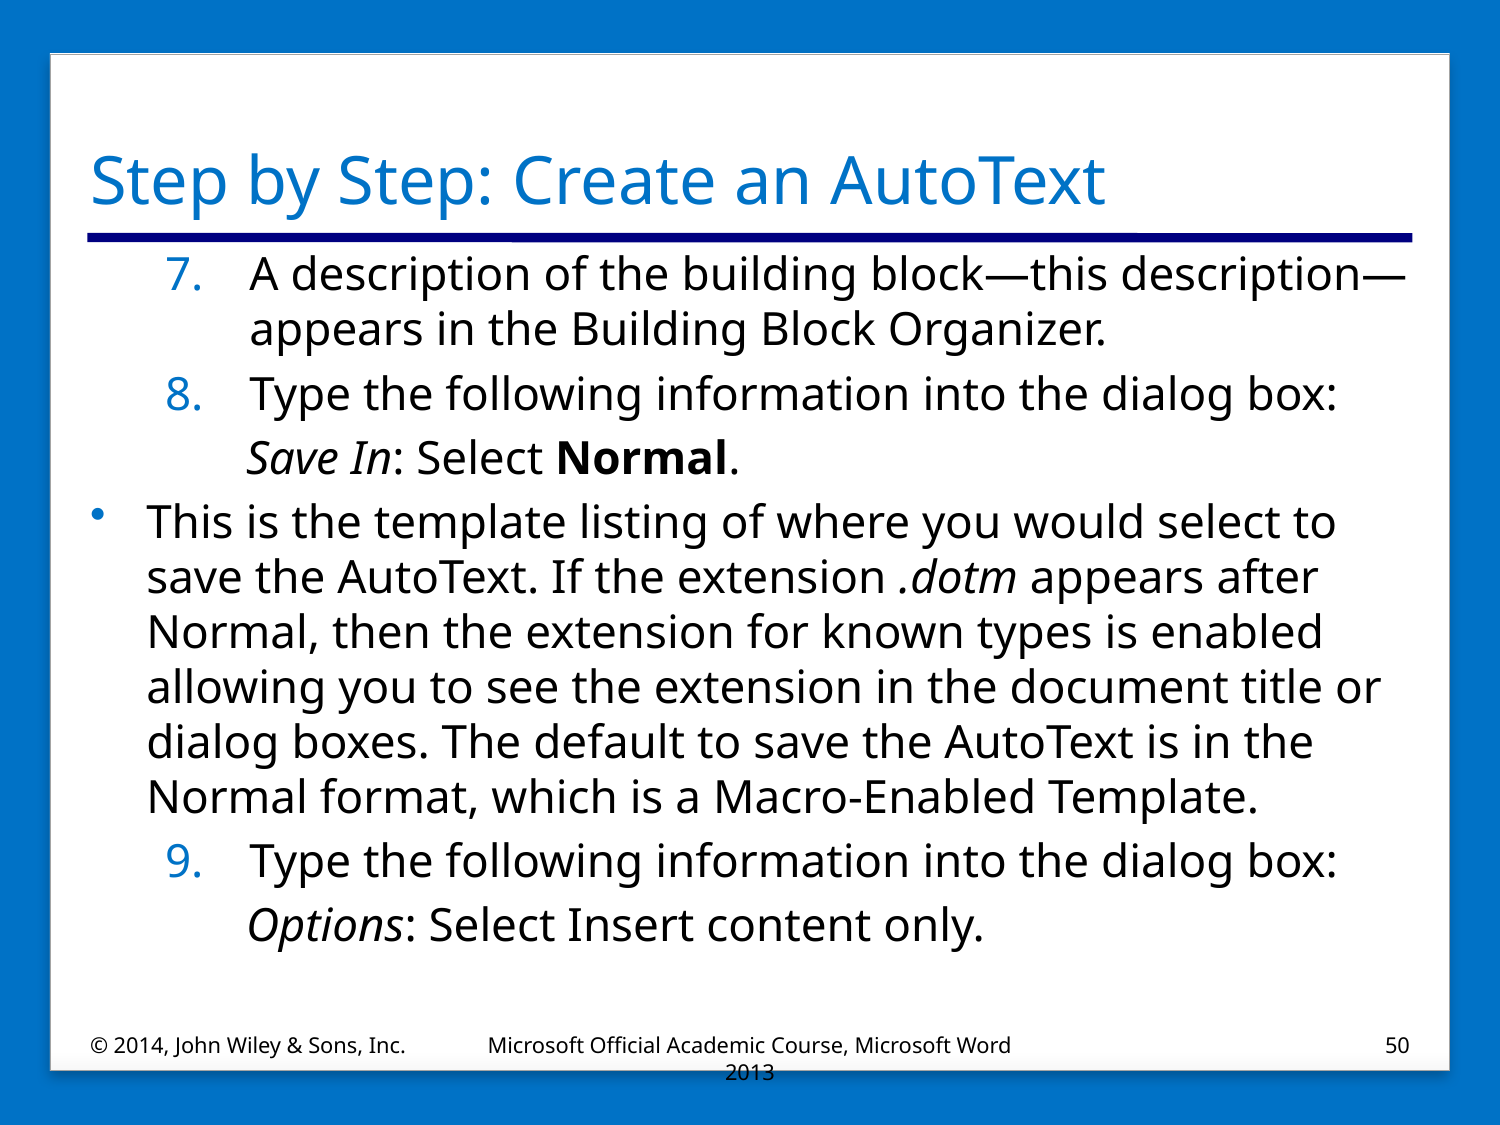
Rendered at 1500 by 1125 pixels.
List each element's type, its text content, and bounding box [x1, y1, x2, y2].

list A description of the building block—this description—appears in the Building Block Organizer. Type the following information into the dialog box: Save In: Select Normal. This is the template listing of where you would select to save the AutoText. If the extension .dotm appears after Normal, then the extension for known types is enabled allowing you to see the extension in the document title or dialog boxes. The default to save the AutoText is in the Normal format, which is a Macro-Enabled Template. Type the following information into the dialog box: Options: Select Insert content only. [75, 237, 1425, 1063]
slide_number 50 [1074, 1024, 1426, 1103]
slide_number © 2014, John Wiley & Sons, Inc. [74, 1024, 426, 1103]
footer Microsoft Official Academic Course, Microsoft Word 2013 [449, 1024, 1051, 1103]
title Step by Step: Create an AutoText [74, 74, 1426, 226]
